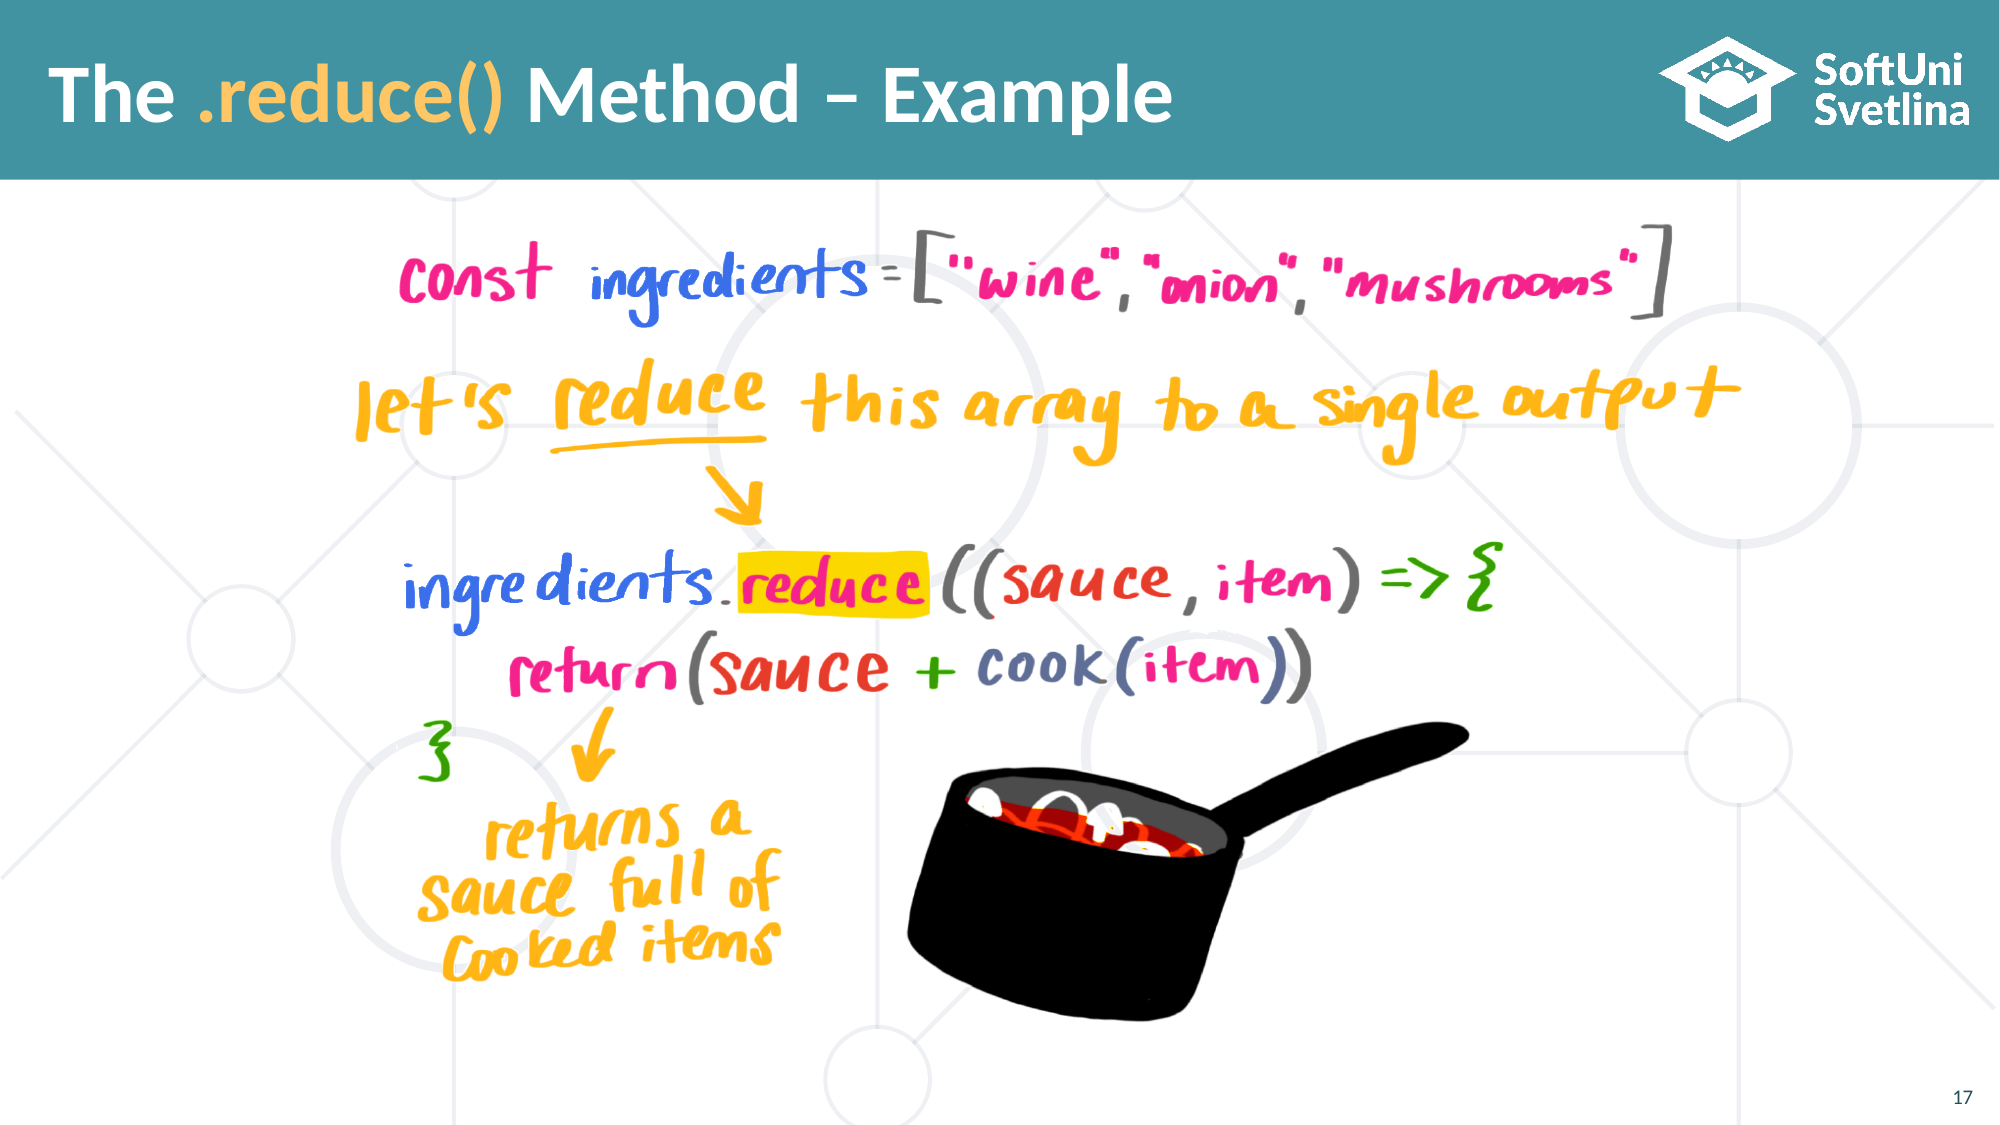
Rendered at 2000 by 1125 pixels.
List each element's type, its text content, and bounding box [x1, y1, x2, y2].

slide_number 17 [1927, 1067, 1989, 1117]
picture [314, 196, 1767, 1102]
picture [1653, 32, 1971, 146]
title The .reduce() Method – Example [31, 16, 1638, 162]
